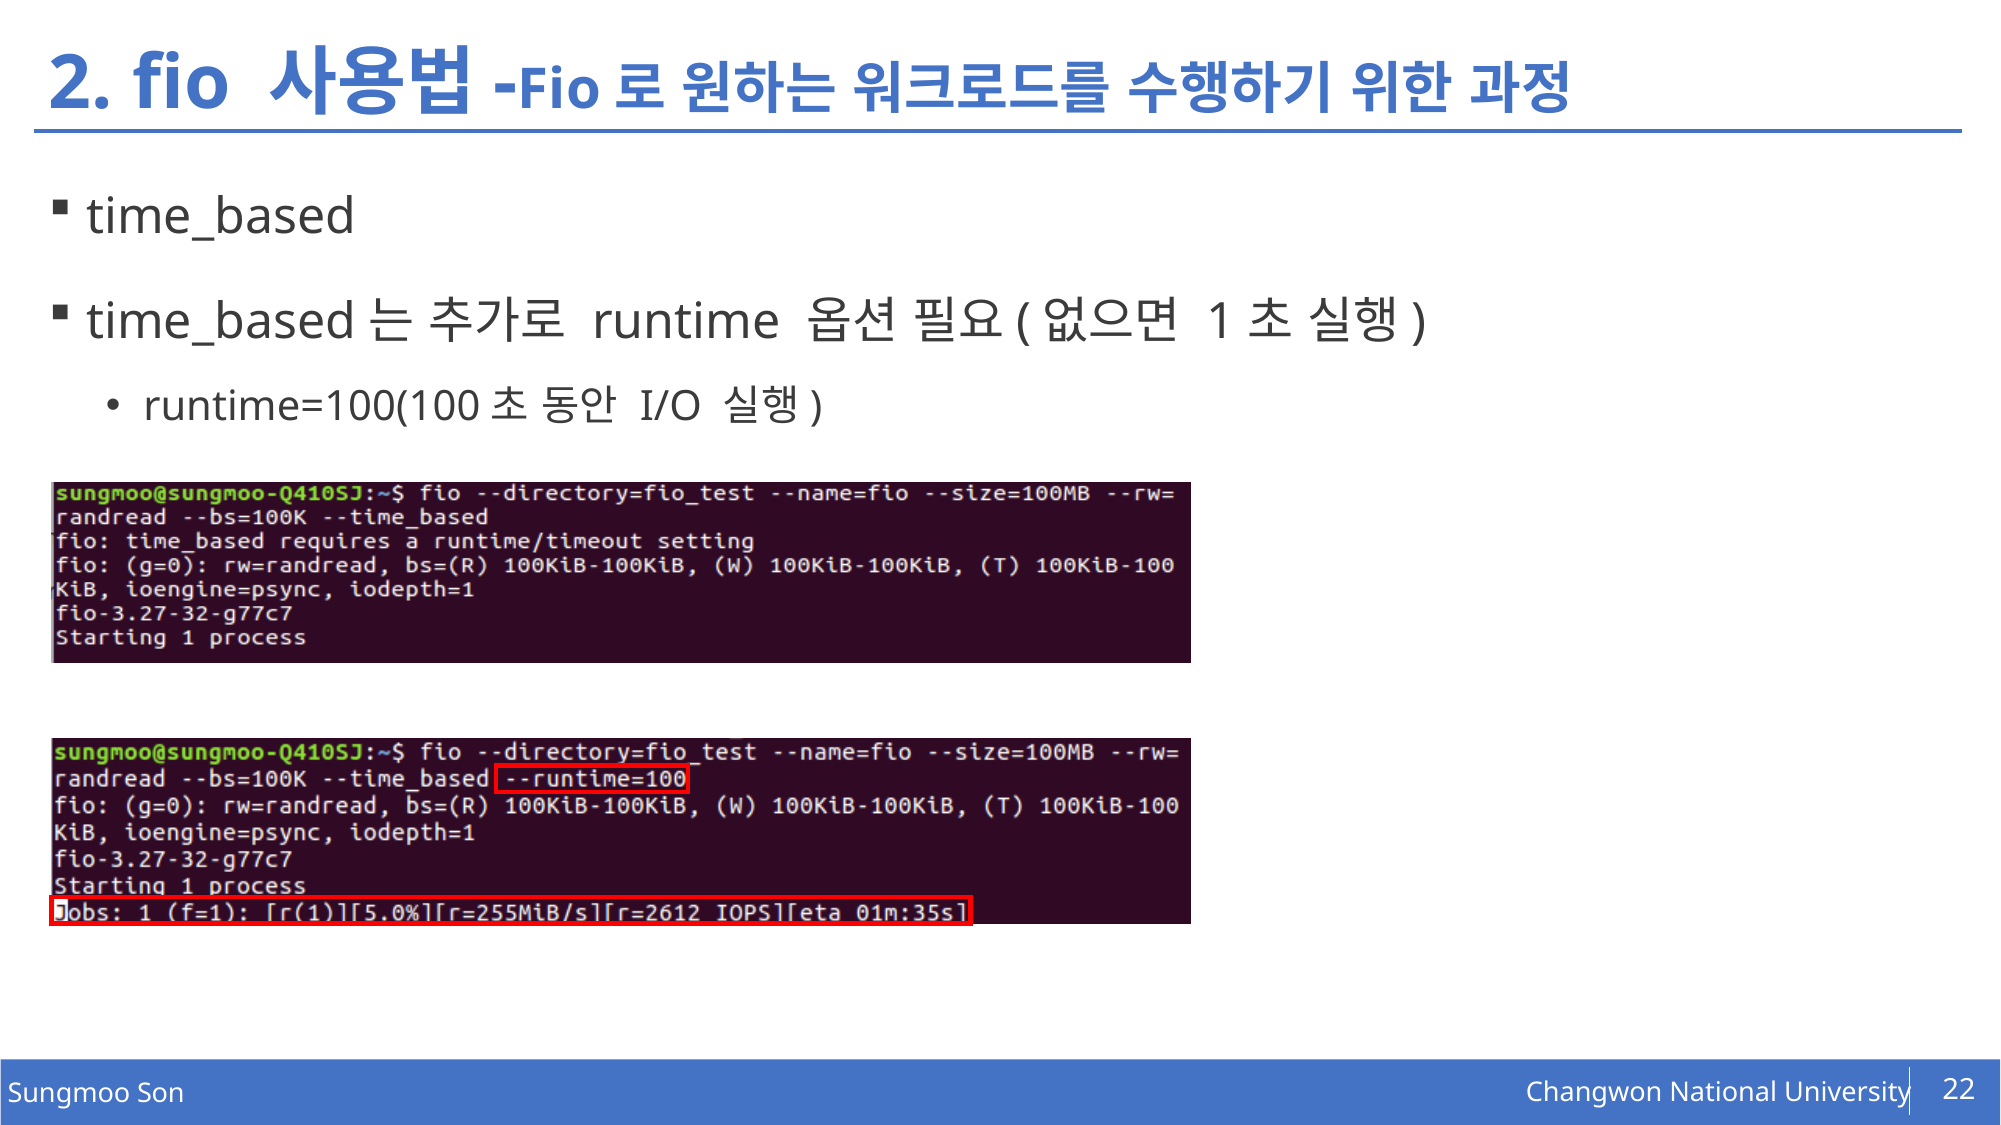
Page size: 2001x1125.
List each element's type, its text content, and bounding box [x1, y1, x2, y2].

slide_number 22 [1922, 1060, 1996, 1121]
list time_based time_based는 추가로 runtime 옵션 필요(없으면 1초 실행) runtime=100(100초 동안 I/O 실행) [33, 152, 1963, 997]
picture [51, 482, 1191, 663]
picture [51, 738, 1191, 924]
title 2. fio 사용법-Fio로 원하는 워크로드를 수행하기 위한 과정 [33, 27, 1963, 143]
